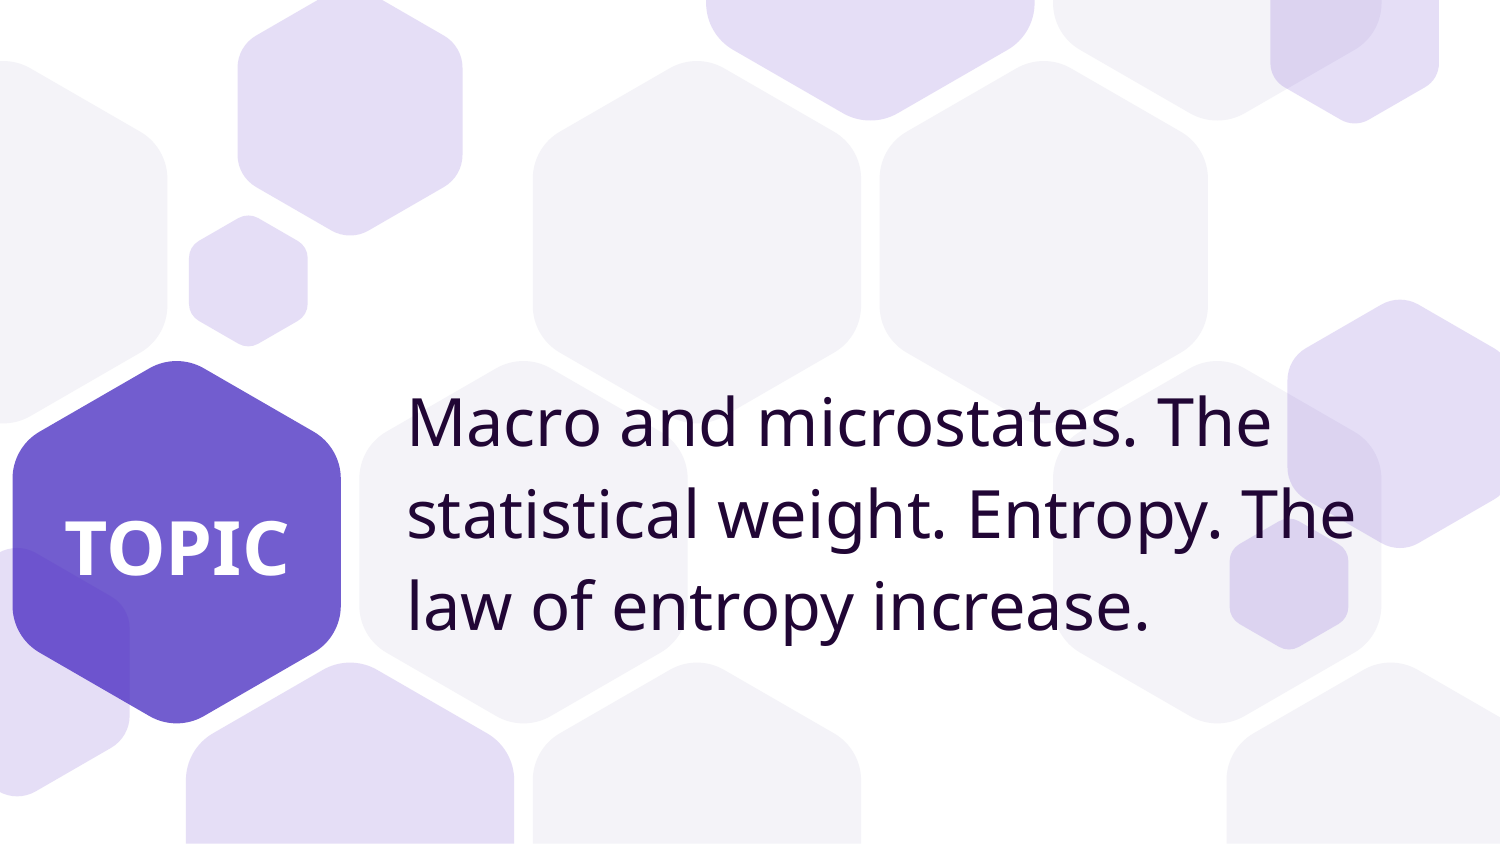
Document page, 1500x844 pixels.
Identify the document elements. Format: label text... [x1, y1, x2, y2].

title TOPIC [64, 511, 1018, 590]
subtitle Macro and microstates. The statistical weight. Entropy. The law of entropy increase. [405, 367, 1360, 436]
